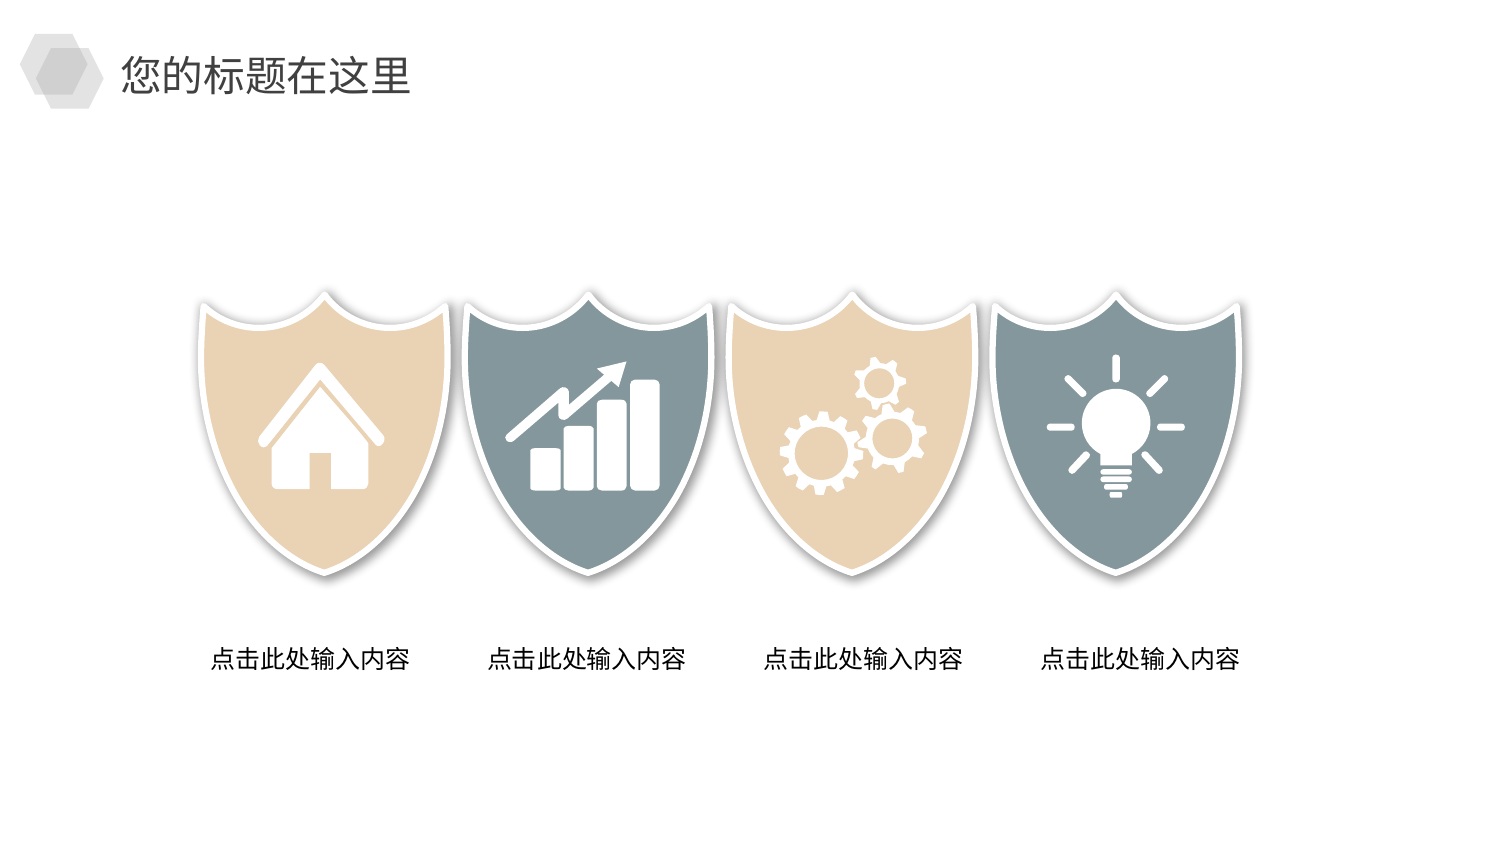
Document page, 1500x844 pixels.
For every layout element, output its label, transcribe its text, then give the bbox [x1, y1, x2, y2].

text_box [195, 294, 1305, 682]
text_box 您的标题在这里 [105, 42, 428, 107]
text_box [19, 33, 104, 109]
